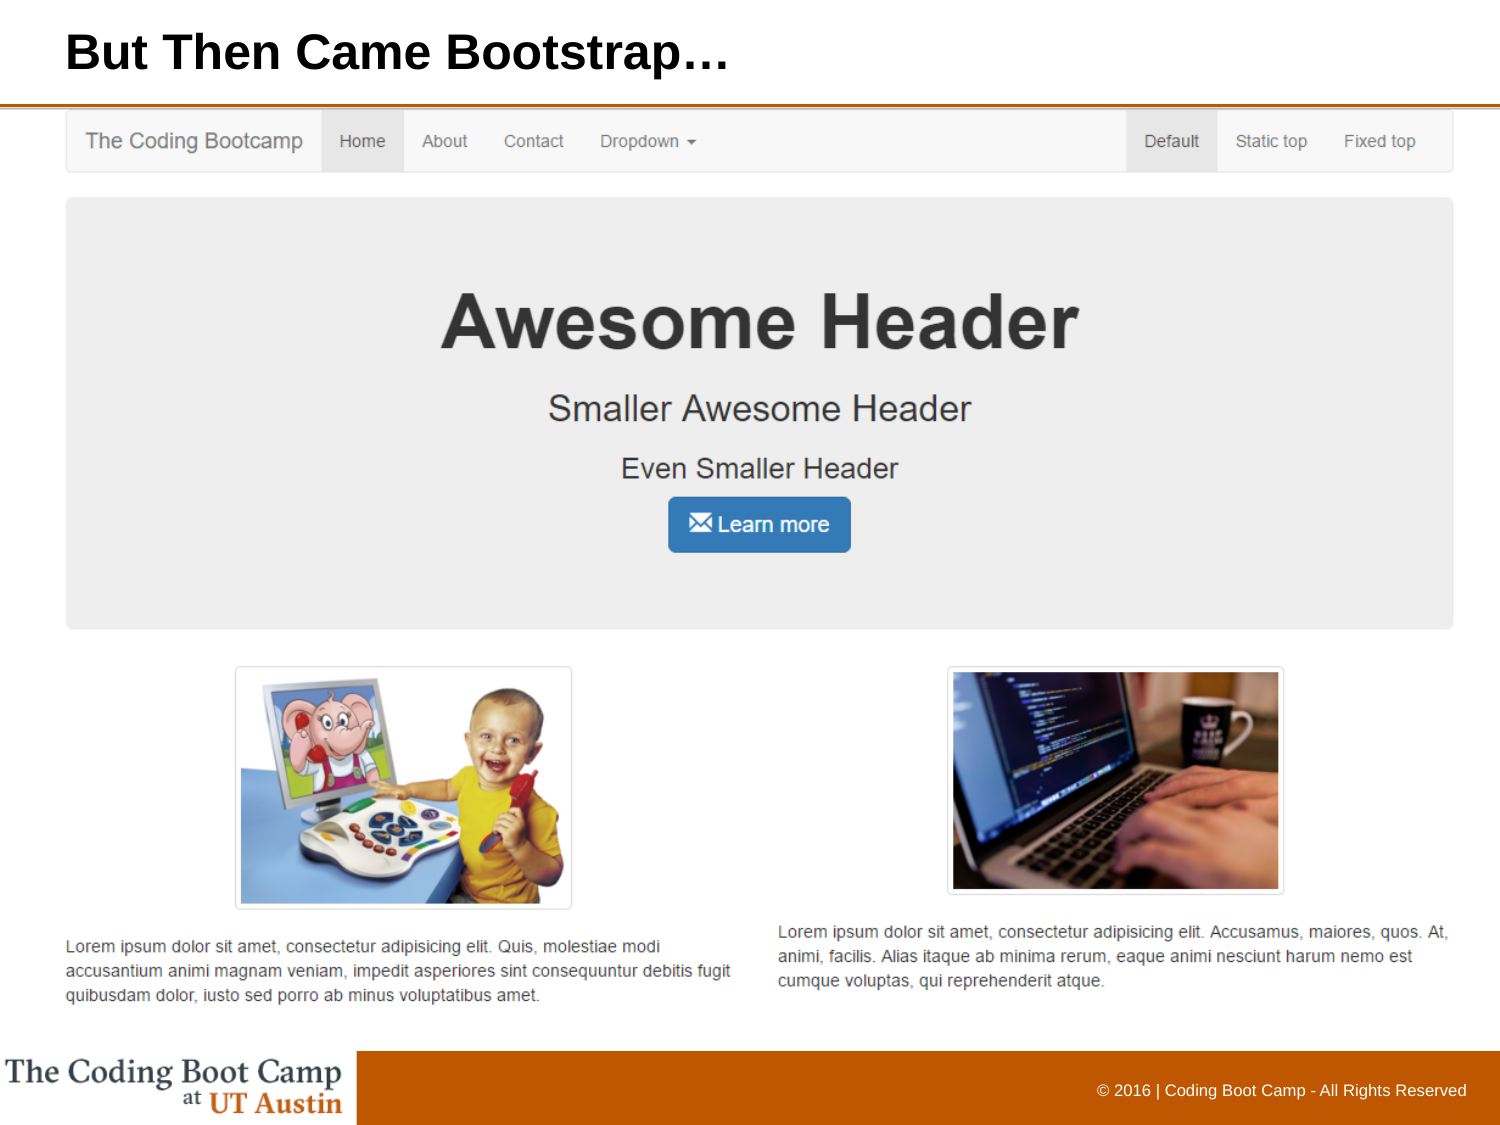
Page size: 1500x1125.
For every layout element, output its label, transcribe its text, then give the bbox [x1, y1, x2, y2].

title But Then Came Bootstrap… [50, 0, 948, 107]
picture [0, 107, 1500, 1028]
picture [0, 1050, 357, 1125]
